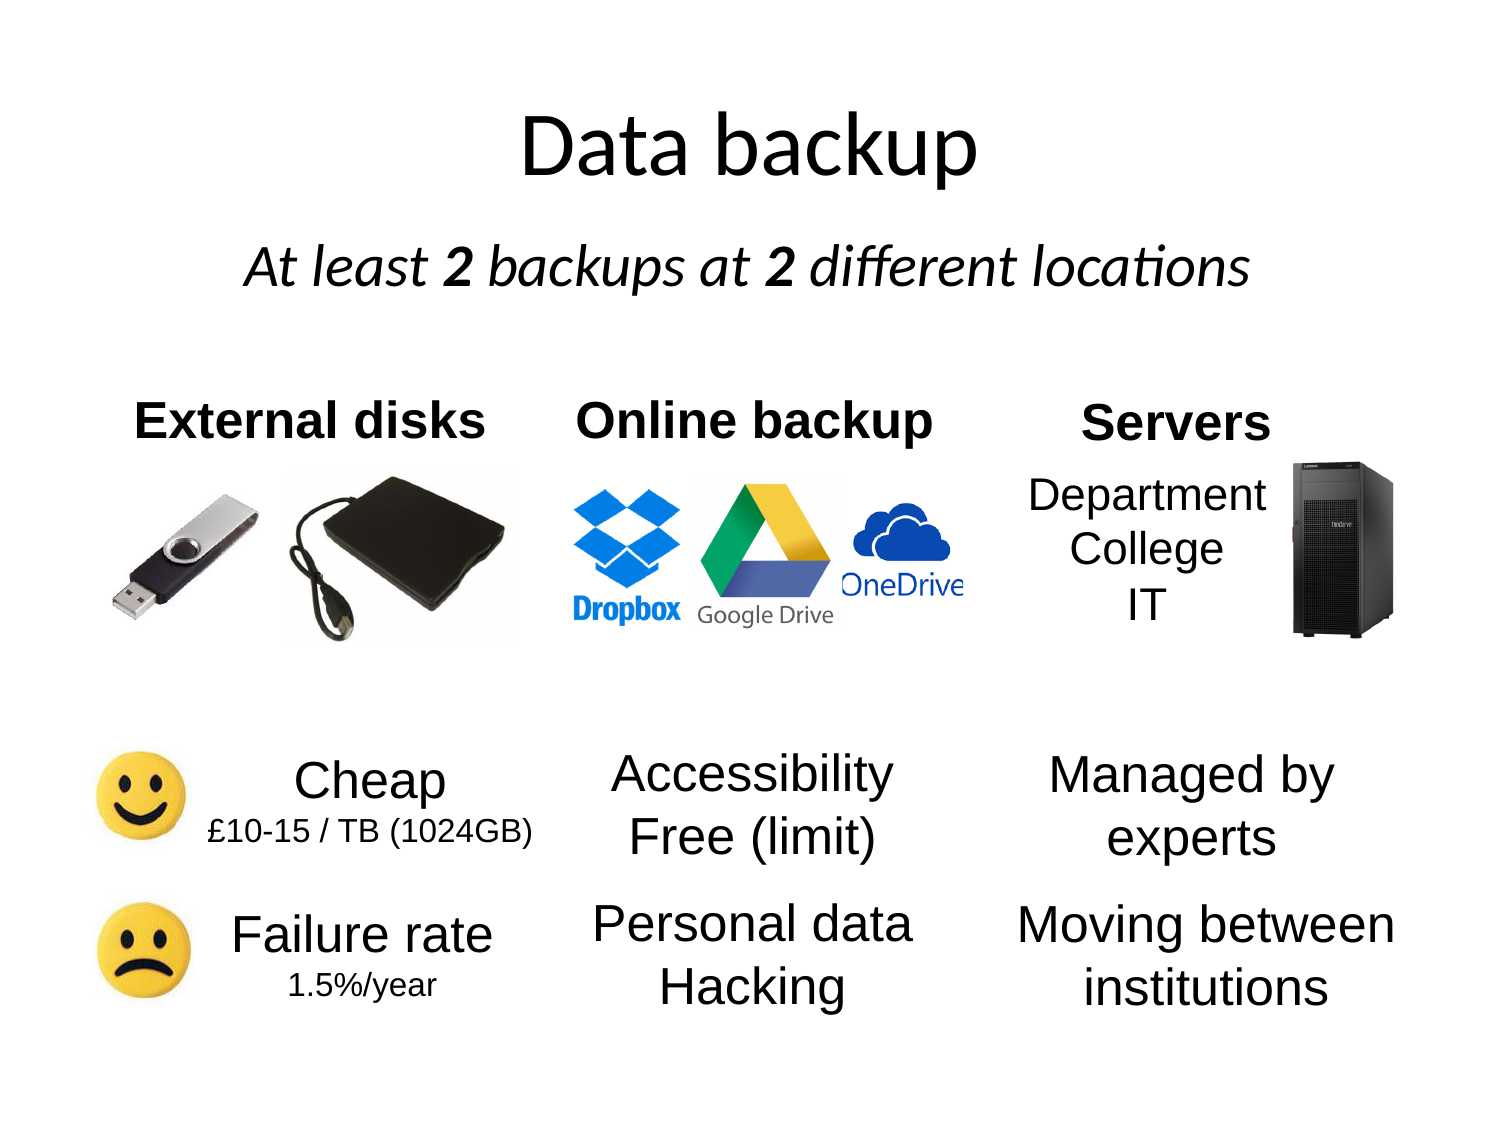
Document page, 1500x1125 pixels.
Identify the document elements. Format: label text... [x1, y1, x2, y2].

picture [87, 737, 193, 851]
text_box Department College IT [996, 470, 1272, 624]
text_box Cheap £10-15 / TB (1024GB) [174, 729, 566, 867]
text_box Failure rate 1.5%/year [208, 881, 517, 1022]
text_box At least 2 backups at 2 different locations [110, 233, 1387, 315]
text_box Moving between institutions [1010, 881, 1402, 1025]
text_box Online backup [517, 366, 993, 470]
picture [690, 476, 964, 632]
text_box External disks [72, 366, 517, 470]
picture [573, 489, 681, 627]
picture [92, 894, 199, 1008]
text_box Servers [1016, 390, 1337, 450]
title Data backup [75, 45, 1425, 233]
picture [99, 470, 273, 645]
text_box Accessibility Free (limit) [587, 743, 918, 862]
picture [1277, 458, 1405, 643]
text_box Managed by experts [1026, 734, 1357, 872]
text_box Personal data Hacking [587, 893, 918, 1012]
picture [285, 469, 518, 646]
